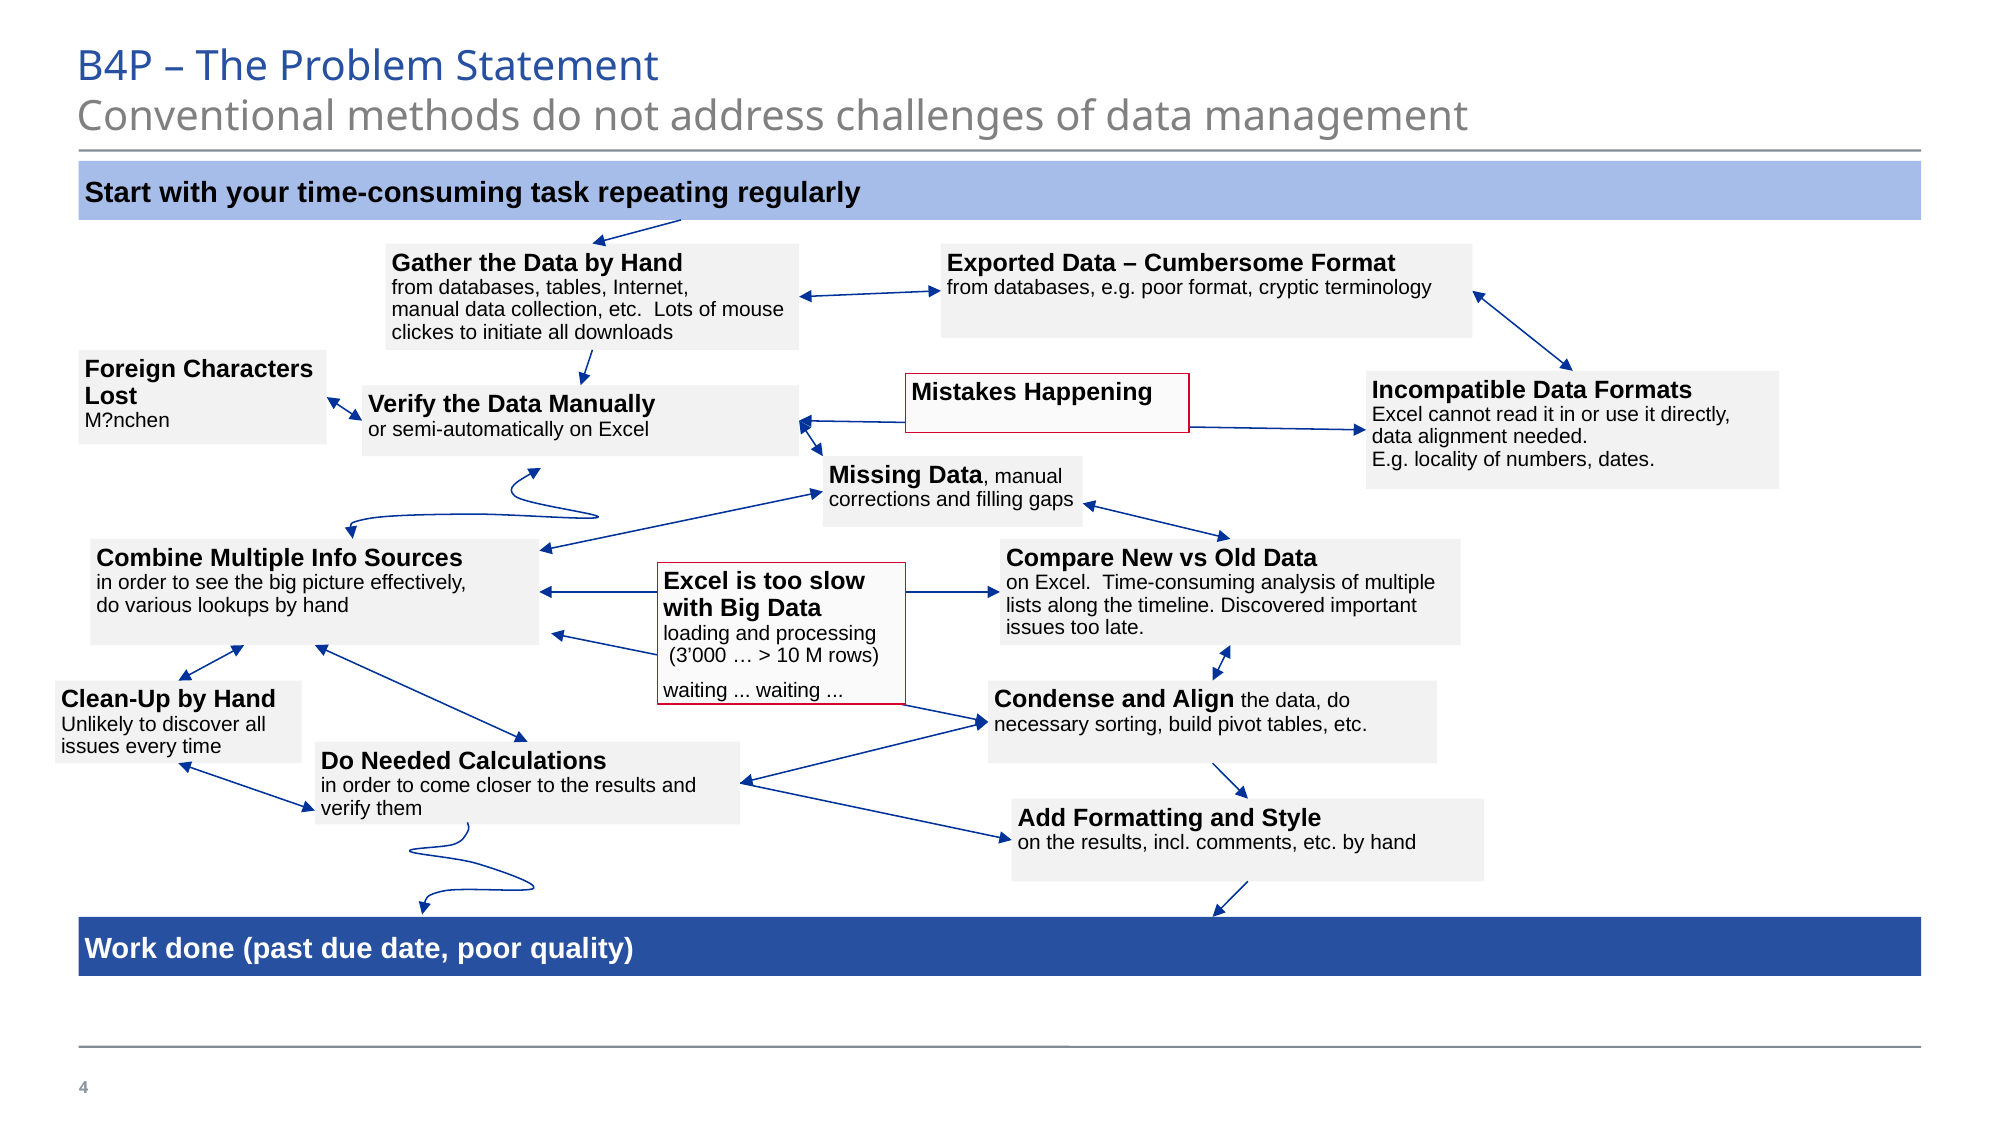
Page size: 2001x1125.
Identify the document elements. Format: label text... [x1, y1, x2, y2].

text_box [1212, 644, 1231, 681]
text_box Exported Data – Cumbersome Format from databases, e.g. poor format, cryptic terminology [939, 241, 1474, 340]
text_box [408, 822, 535, 915]
title B4P – The Problem Statement Conventional methods do not address challenges of data management [76, 30, 1920, 149]
text_box Verify the Data Manually or semi-automatically on Excel [360, 383, 801, 458]
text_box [739, 782, 1012, 841]
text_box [1472, 290, 1574, 372]
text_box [739, 729, 989, 782]
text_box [1082, 503, 1231, 540]
text_box Incompatible Data Formats Excel cannot read it in or use it directly, data alignment needed. E.g. locality of numbers, dates. [1364, 369, 1781, 491]
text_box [798, 420, 824, 457]
text_box Add Formatting and Style on the results, incl. comments, etc. by hand [1010, 797, 1486, 883]
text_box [550, 633, 989, 723]
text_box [824, 420, 1367, 431]
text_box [1212, 762, 1249, 799]
text_box Excel is too slow with Big Data loading and processing (3’000 … > 10 M rows) waiting ... waiting ... [655, 560, 908, 591]
text_box Start with your time-consuming task repeating regularly [77, 159, 1923, 222]
text_box Work done (past due date, poor quality) [77, 915, 1923, 978]
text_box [314, 644, 528, 742]
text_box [326, 396, 363, 421]
text_box Mistakes Happening [903, 371, 1191, 419]
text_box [592, 219, 682, 244]
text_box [580, 349, 593, 386]
text_box Condense and Align the data, do necessary sorting, build pivot tables, etc. [993, 678, 1439, 765]
text_box [344, 467, 541, 539]
text_box Clean-Up by Hand Unlikely to discover all issues every time [53, 678, 304, 765]
text_box Gather the Data by Hand from databases, tables, Internet, manual data collection, etc. Lots of mouse clickes to initiate all downloads [384, 241, 801, 352]
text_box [178, 762, 316, 811]
text_box Compare New vs Old Data on Excel. Time-consuming analysis of multiple lists along the timeline. Discovered important issues too late. [998, 537, 1463, 647]
text_box Do Needed Calculations in order to come closer to the results and verify them [313, 740, 734, 826]
text_box Missing Data, manual corrections and filling gaps [821, 454, 1085, 529]
text_box Foreign Characters Lost M?nchen [77, 348, 329, 446]
text_box Excel is too slow with Big Data loading and processing (3’000 … > 10 M rows) waiting ... waiting ... [655, 601, 908, 631]
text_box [798, 290, 942, 297]
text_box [539, 491, 824, 551]
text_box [1212, 881, 1249, 917]
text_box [178, 644, 245, 681]
text_box Combine Multiple Info Sources in order to see the big picture effectively, do various lookups by hand [88, 537, 541, 647]
